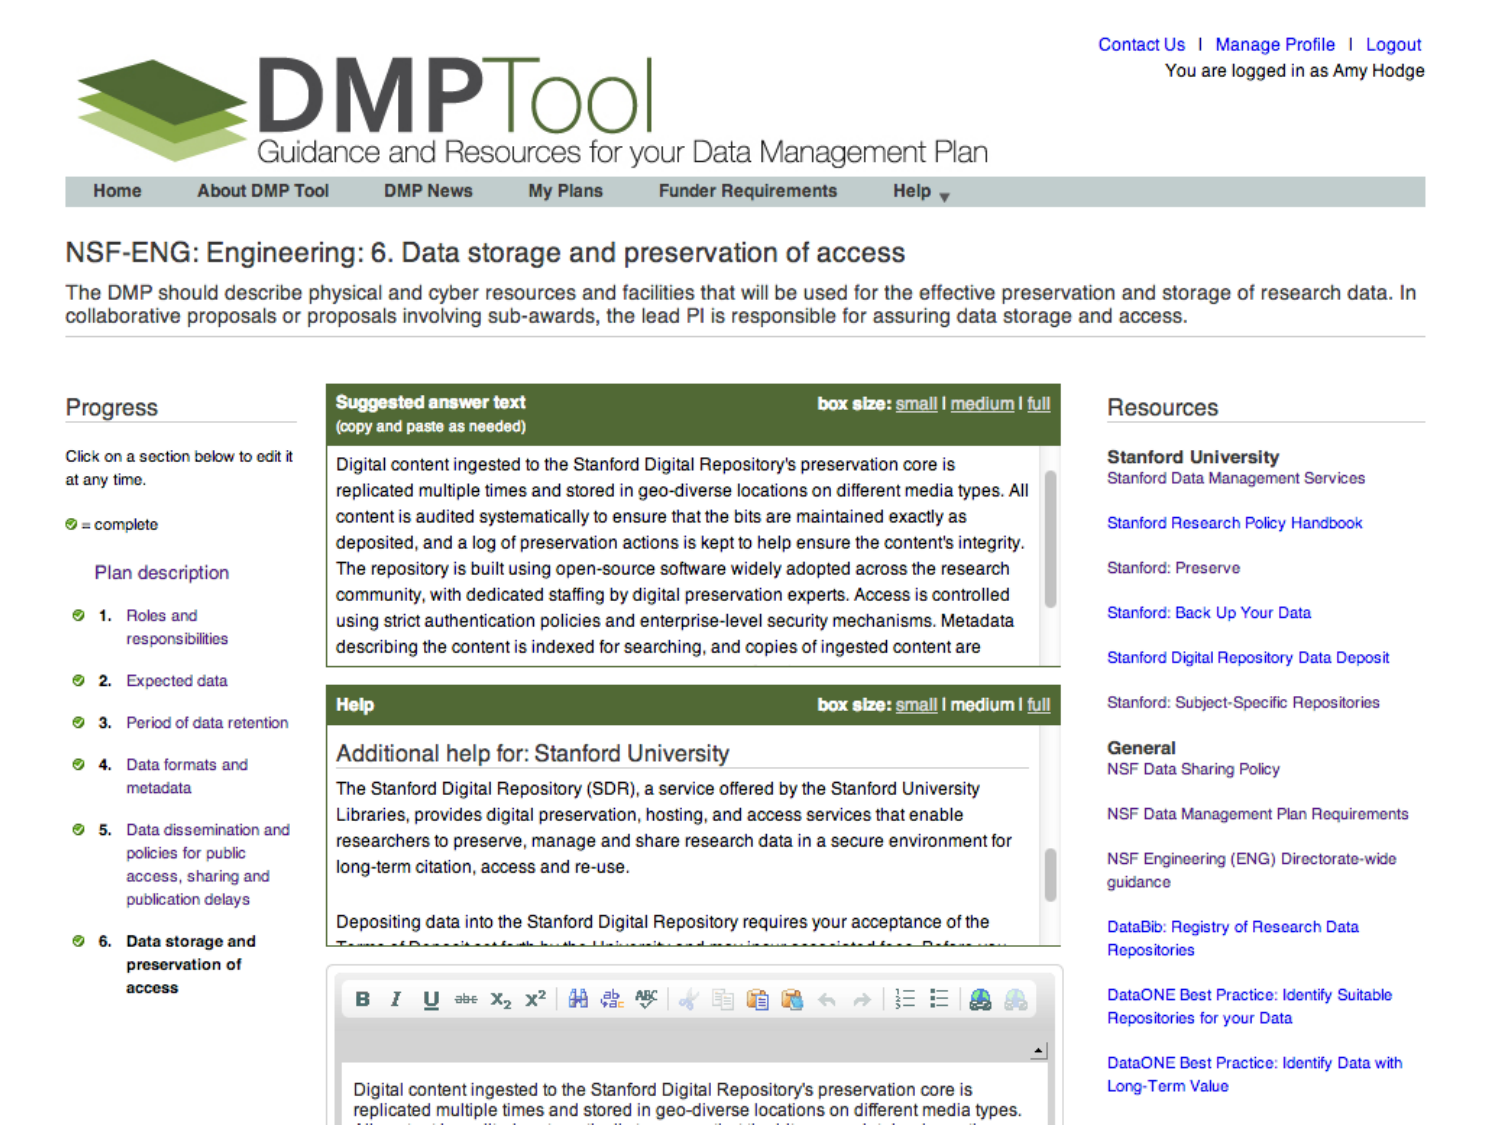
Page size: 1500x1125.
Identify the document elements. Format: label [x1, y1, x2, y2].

list [0, 35, 1500, 1125]
